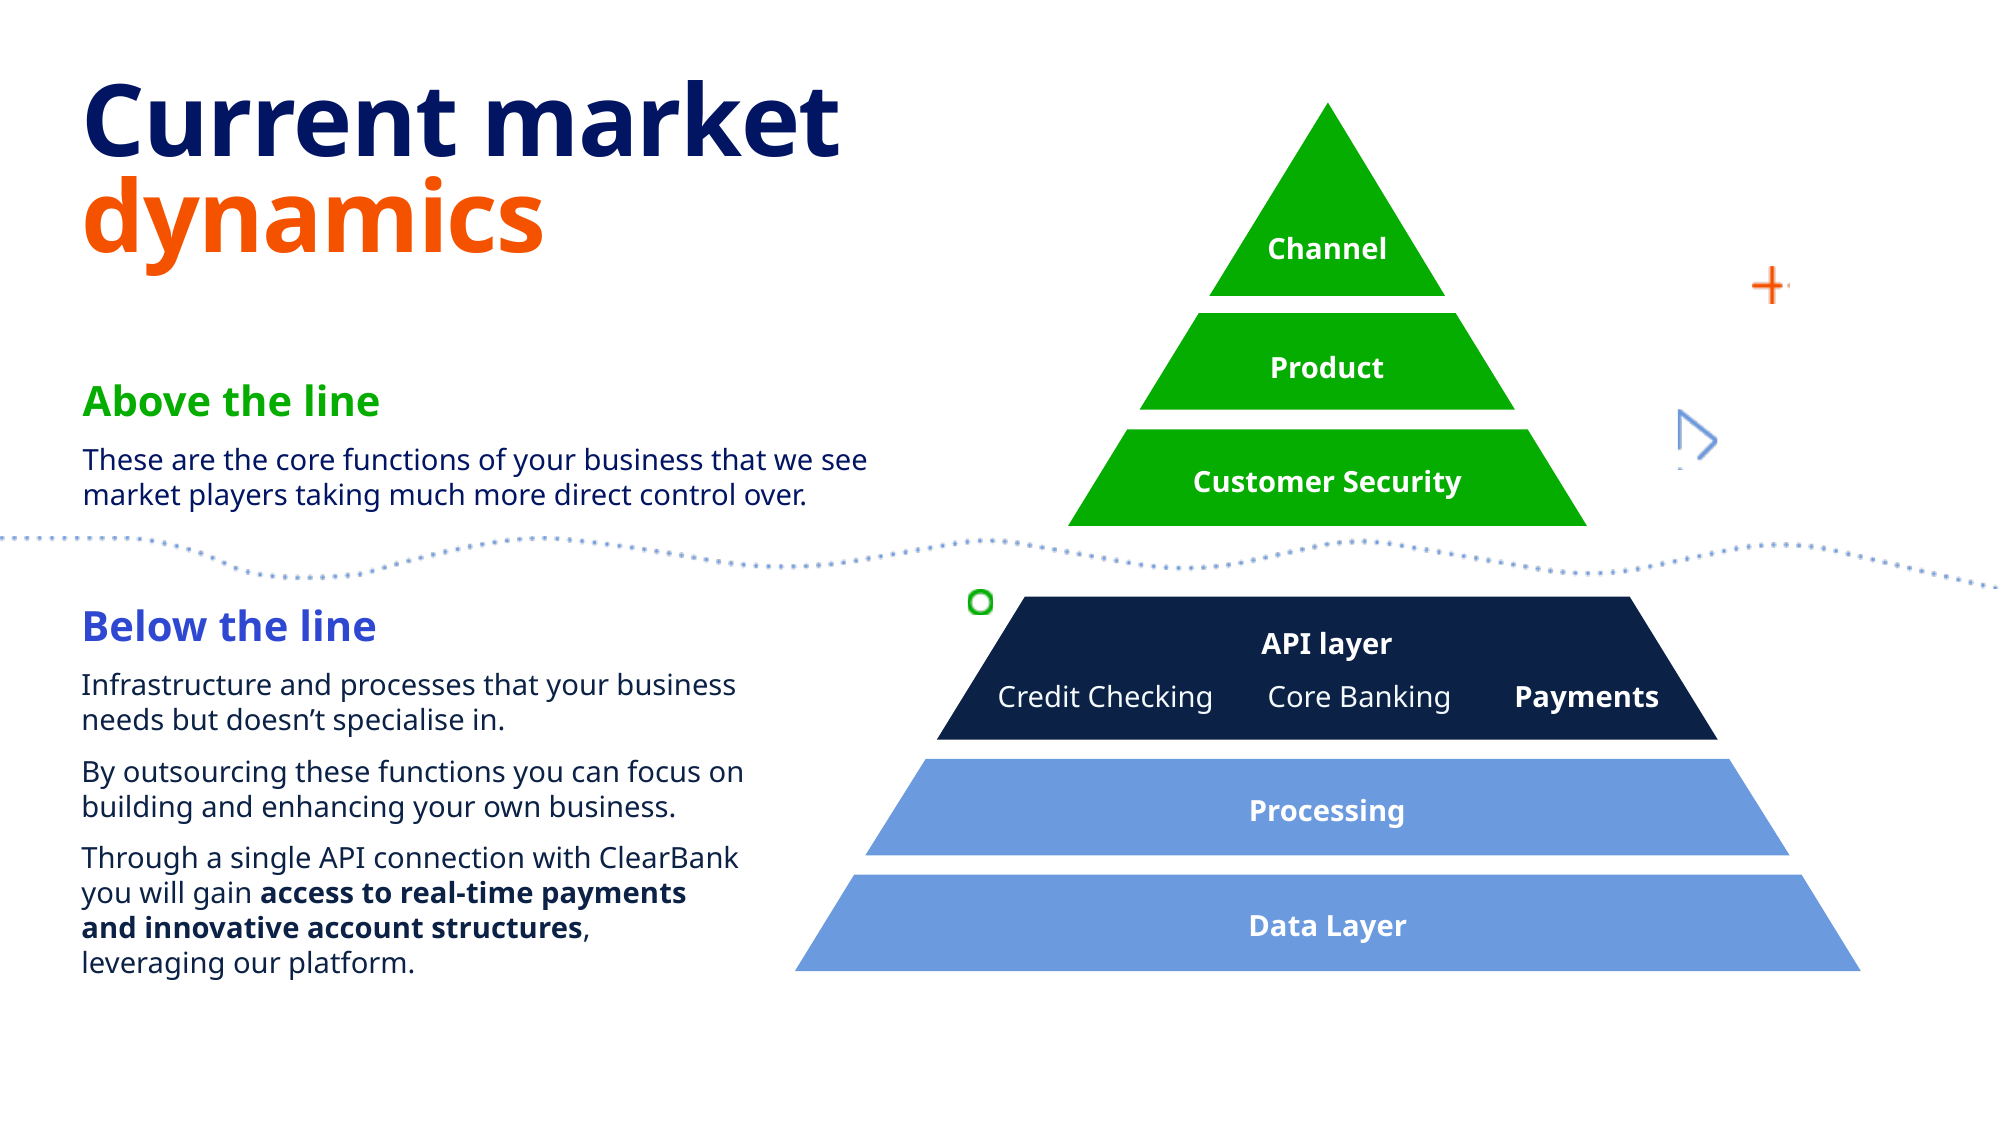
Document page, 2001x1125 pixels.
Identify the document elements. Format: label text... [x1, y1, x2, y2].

picture [0, 536, 2000, 615]
picture [1752, 266, 1790, 304]
text_box Below the line Infrastructure and processes that your business needs but doesn’t specialise in. By outsourcing these functions you can focus on building and enhancing your own business. Through a single API connection with ClearBank you will gain access to real-time payments and innovative account structures, leveraging our platform. [66, 592, 789, 1001]
picture [1677, 409, 1718, 470]
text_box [794, 589, 1861, 972]
text_box Above the line These are the core functions of your business that we see market players taking much more direct control over. [67, 367, 794, 519]
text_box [794, 102, 1861, 536]
text_box Current market dynamics [67, 72, 950, 279]
